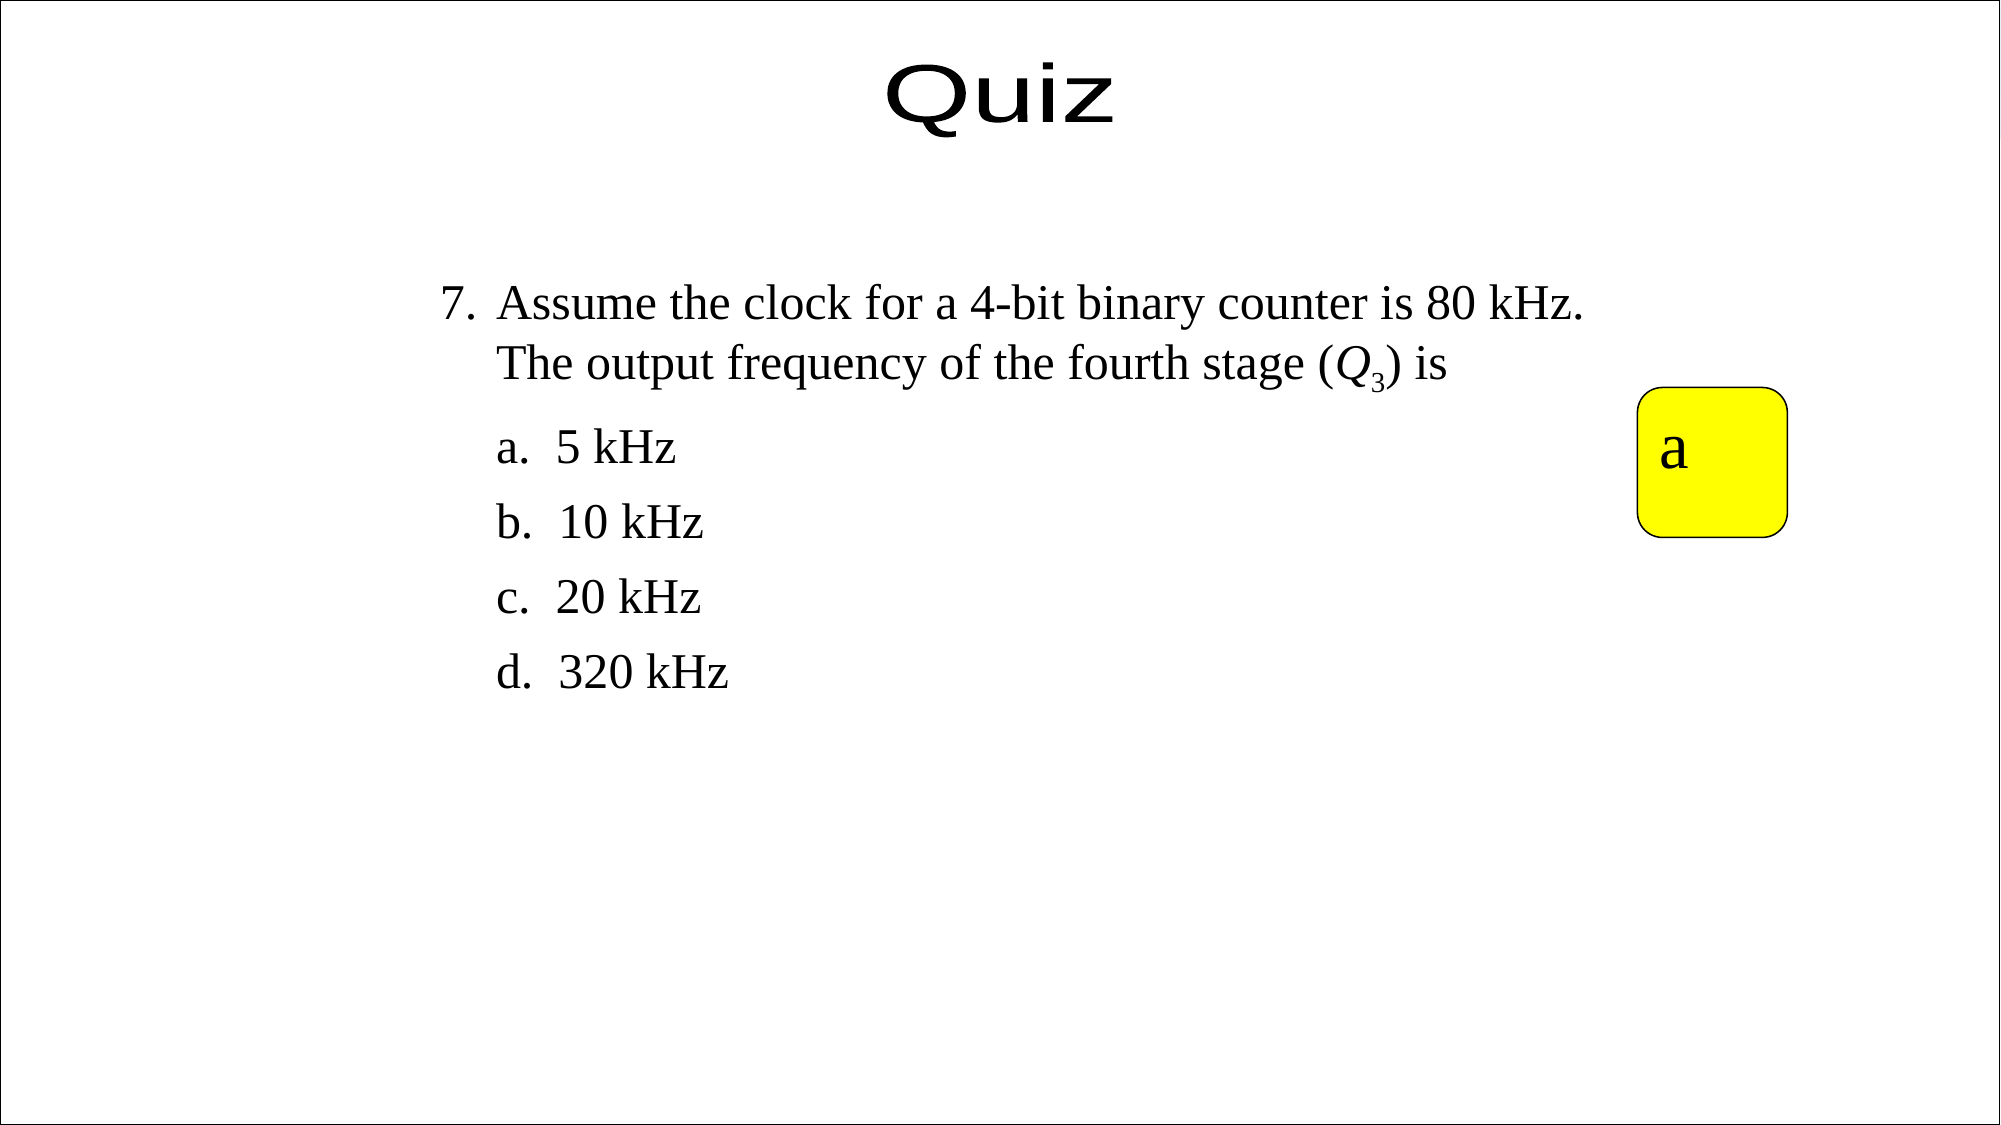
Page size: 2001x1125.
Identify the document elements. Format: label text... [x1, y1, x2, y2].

text_box [0, 0, 2000, 1125]
text_box 7. Assume the clock for a 4-bit binary counter is 80 kHz. The output frequency of the fourth stage (Q3) is a. 5 kHz b. 10 kHz c. 20 kHz d. 320 kHz [424, 262, 1613, 781]
text_box a [1637, 387, 1788, 538]
